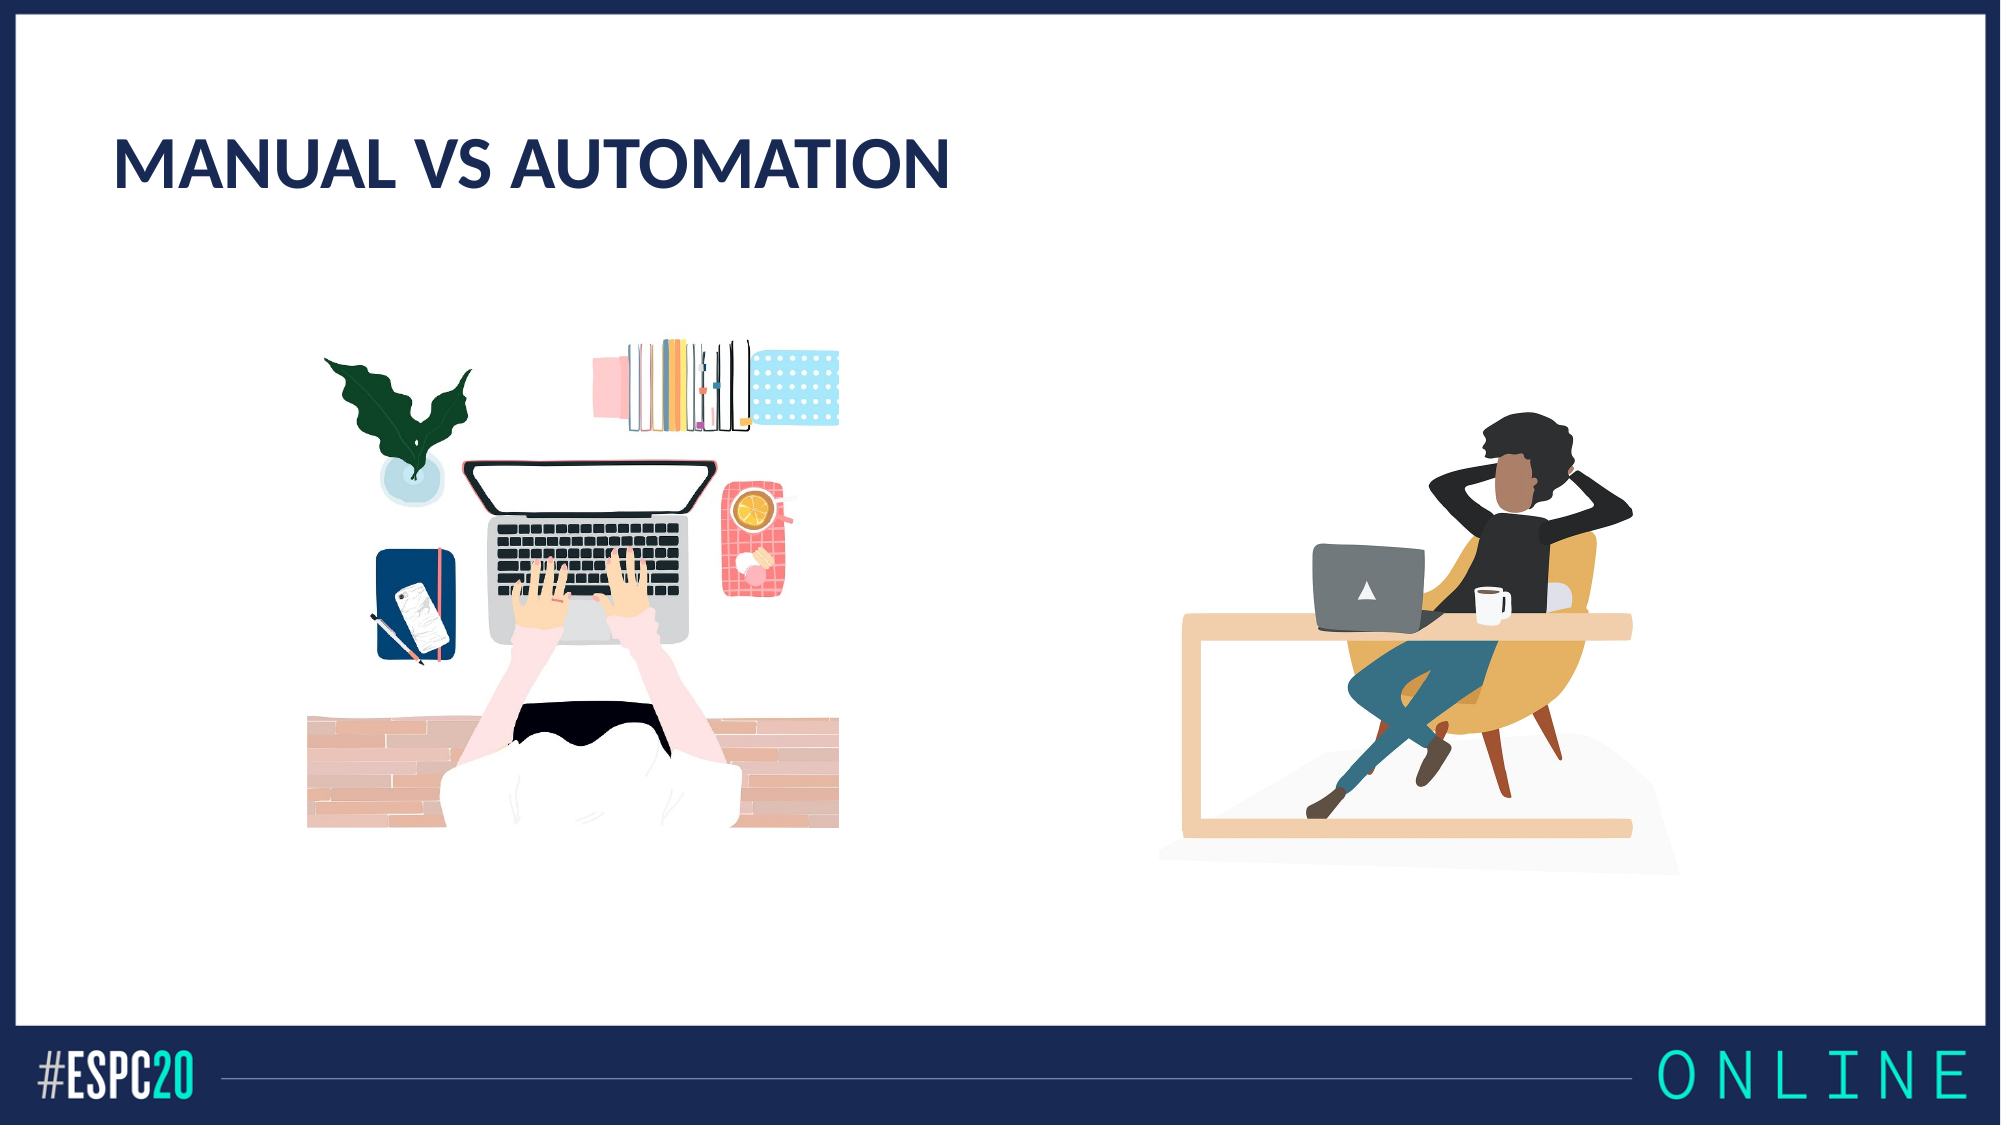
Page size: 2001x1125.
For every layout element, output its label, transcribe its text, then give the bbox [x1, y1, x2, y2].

picture [0, 0, 2001, 1125]
title Manual vs Automation [98, 116, 1495, 214]
